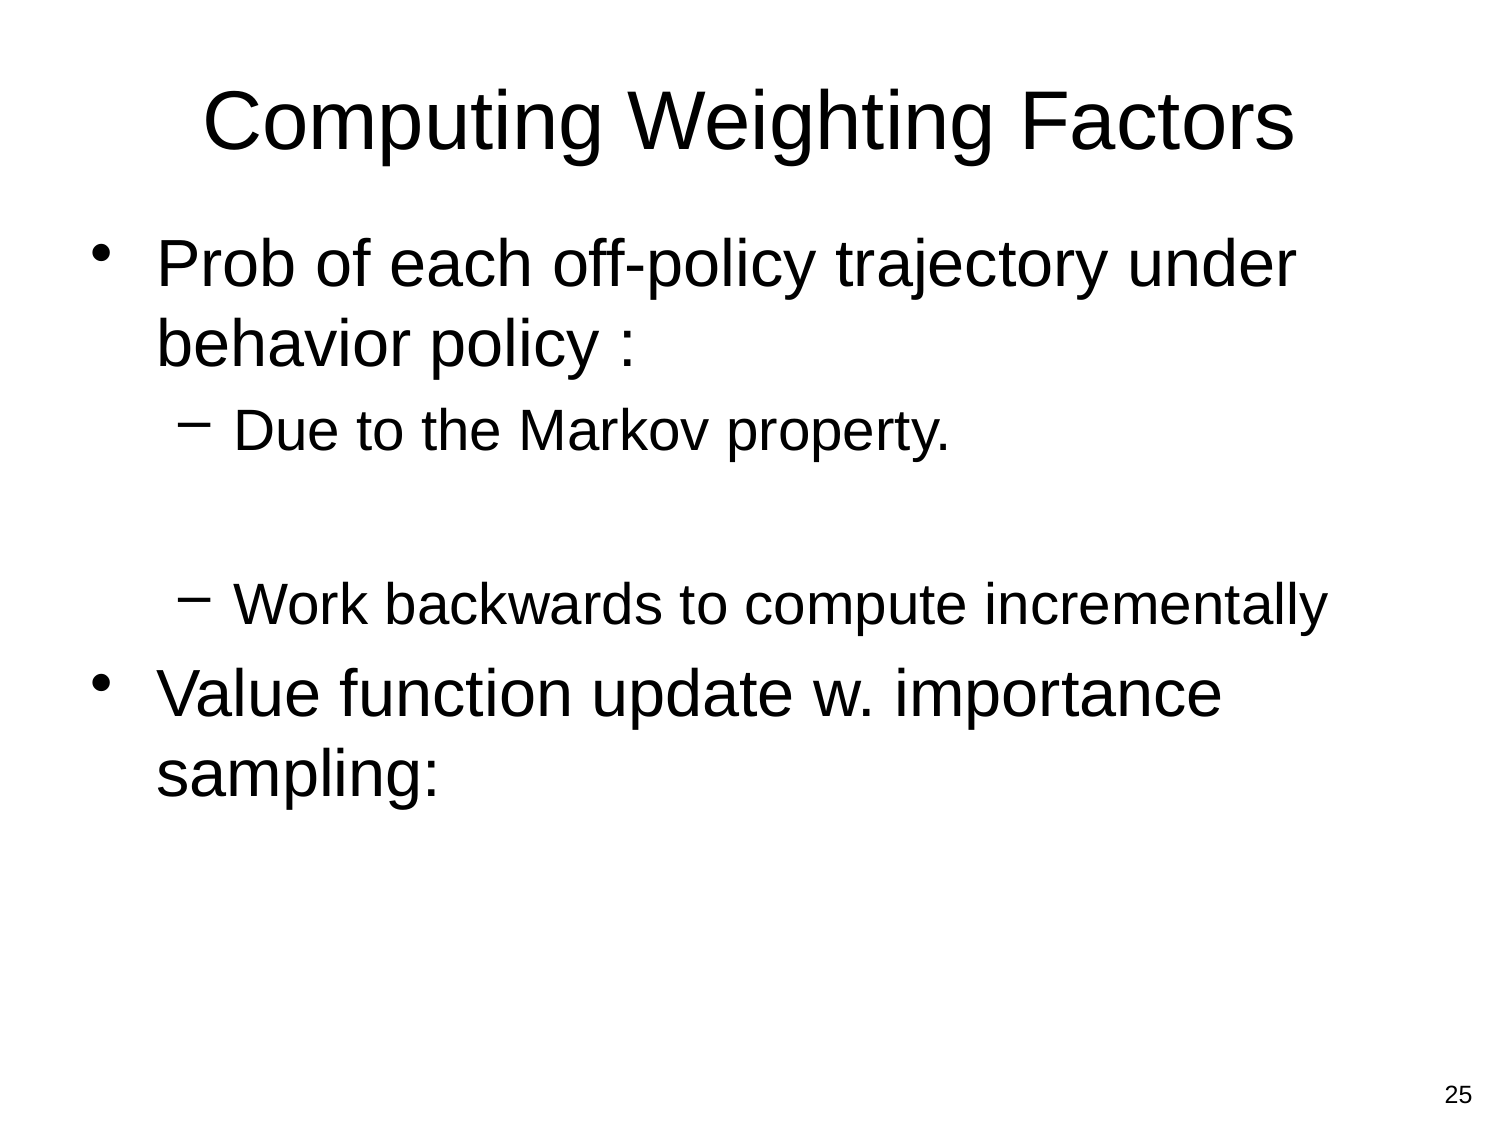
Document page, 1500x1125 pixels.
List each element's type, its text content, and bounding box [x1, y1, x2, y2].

slide_number 25 [1137, 1070, 1488, 1112]
title Computing Weighting Factors [74, 44, 1426, 188]
